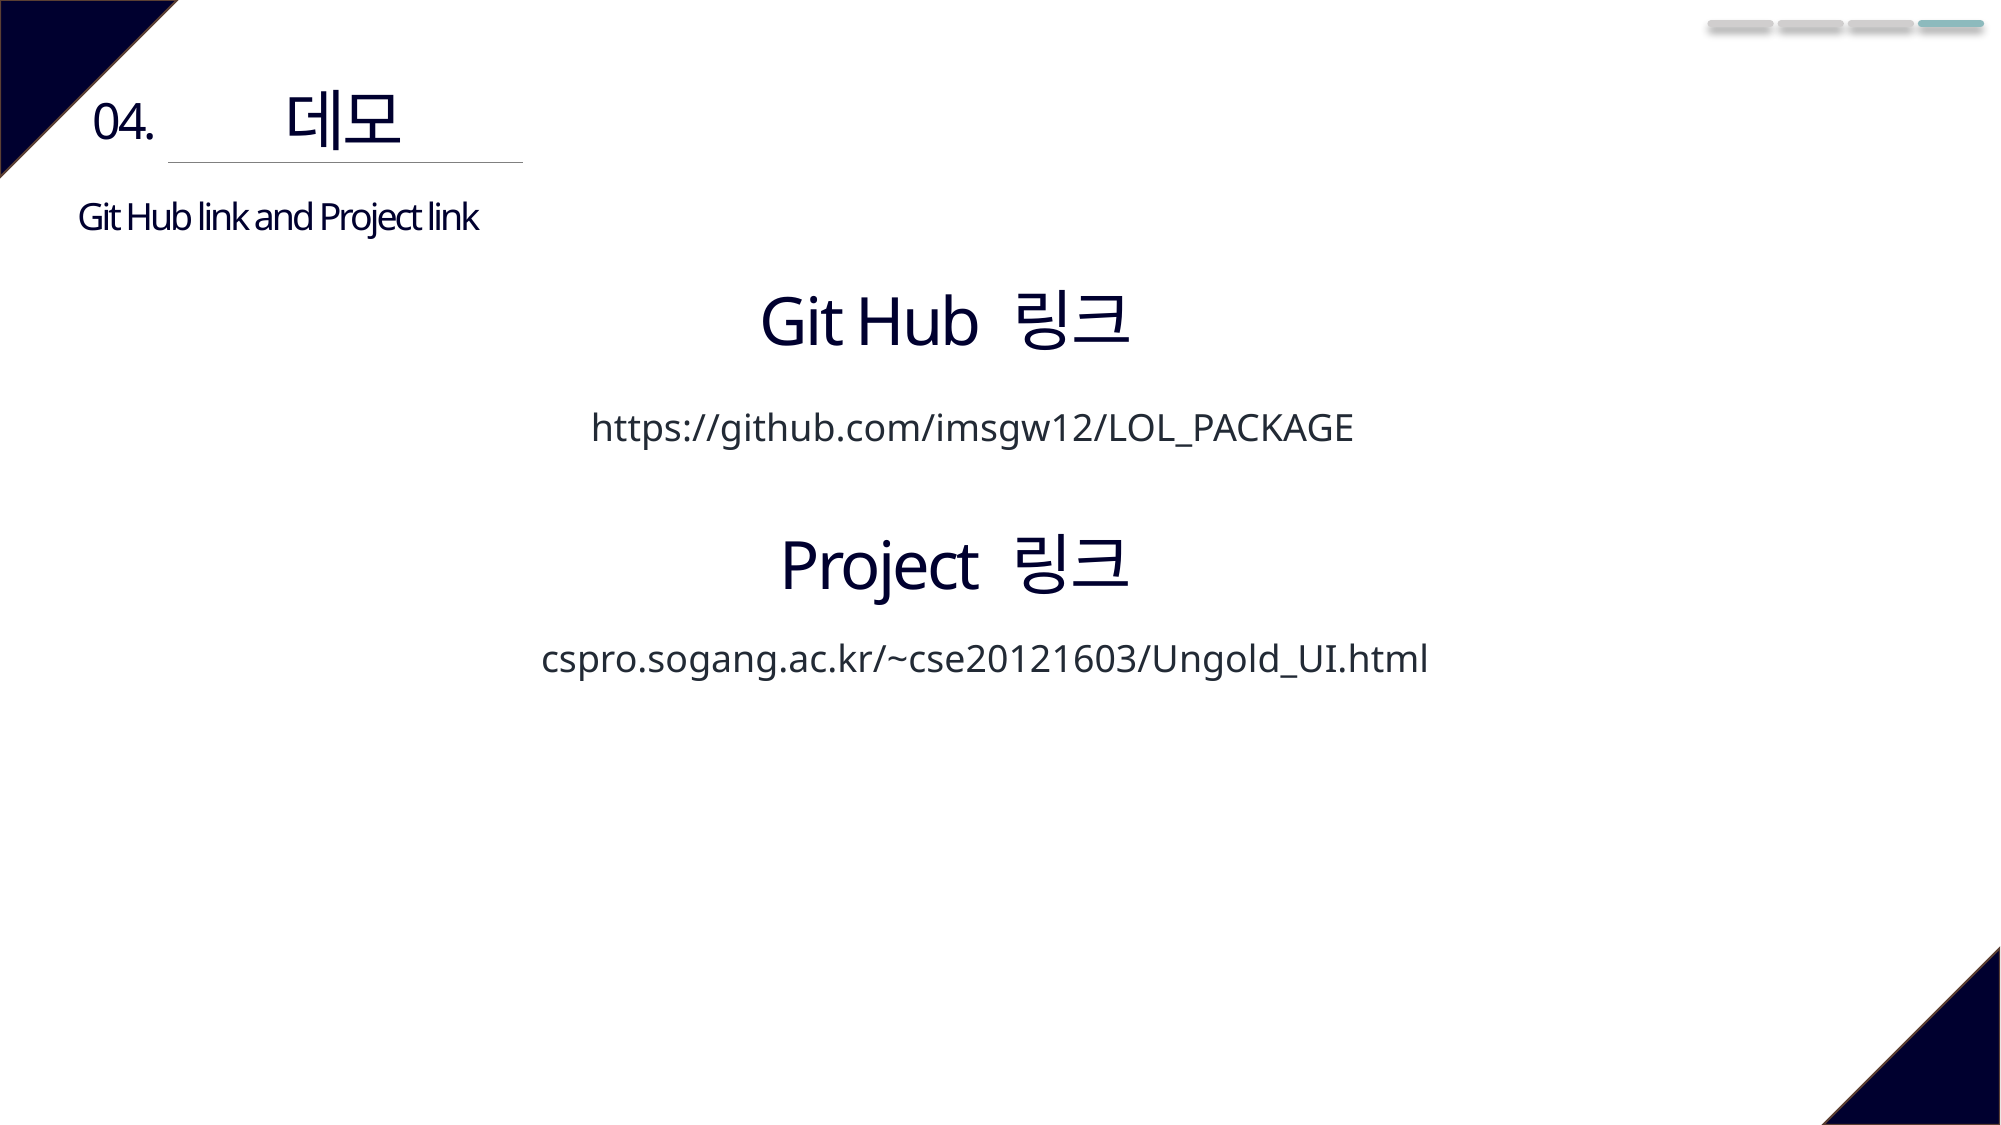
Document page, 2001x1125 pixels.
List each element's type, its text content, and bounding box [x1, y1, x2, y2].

text_box 데모 [269, 163, 420, 167]
text_box Git Hub 링크 [745, 271, 1148, 367]
text_box Project 링크 [764, 515, 1147, 611]
text_box 04. [77, 81, 172, 157]
text_box https://github.com/imsgw12/LOL_PACKAGE [132, 379, 1814, 474]
text_box 데모 [269, 71, 420, 162]
text_box cspro.sogang.ac.kr/~cse20121603/Ungold_UI.html [144, 609, 1826, 705]
text_box Git Hub link and Project link [62, 185, 496, 246]
